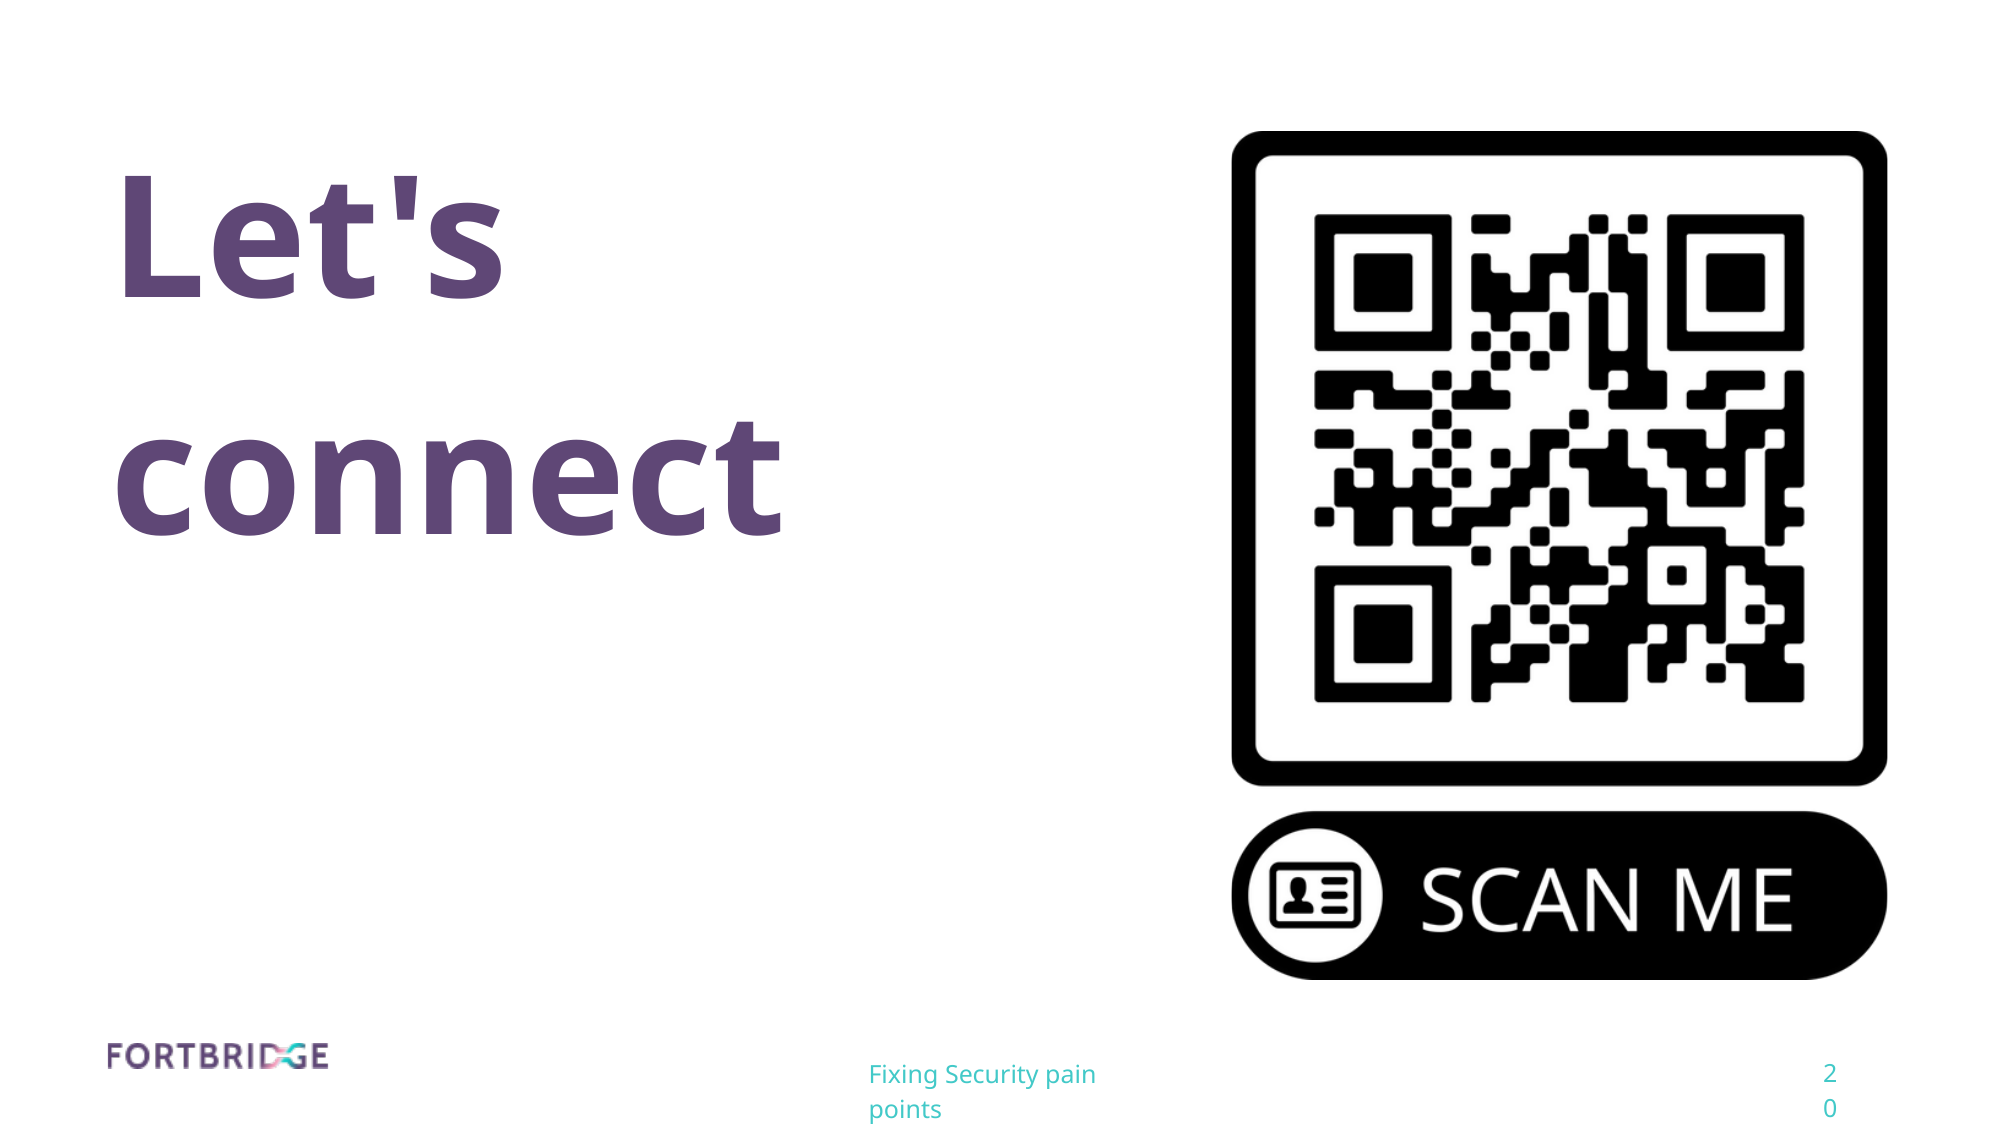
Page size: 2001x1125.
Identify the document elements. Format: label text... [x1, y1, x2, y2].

text_box [1231, 131, 1888, 980]
text_box Fixing Security pain points [868, 1053, 1163, 1123]
text_box [107, 1043, 329, 1069]
text_box 20 [1823, 1052, 1849, 1123]
text_box Let's connect [110, 93, 1142, 569]
